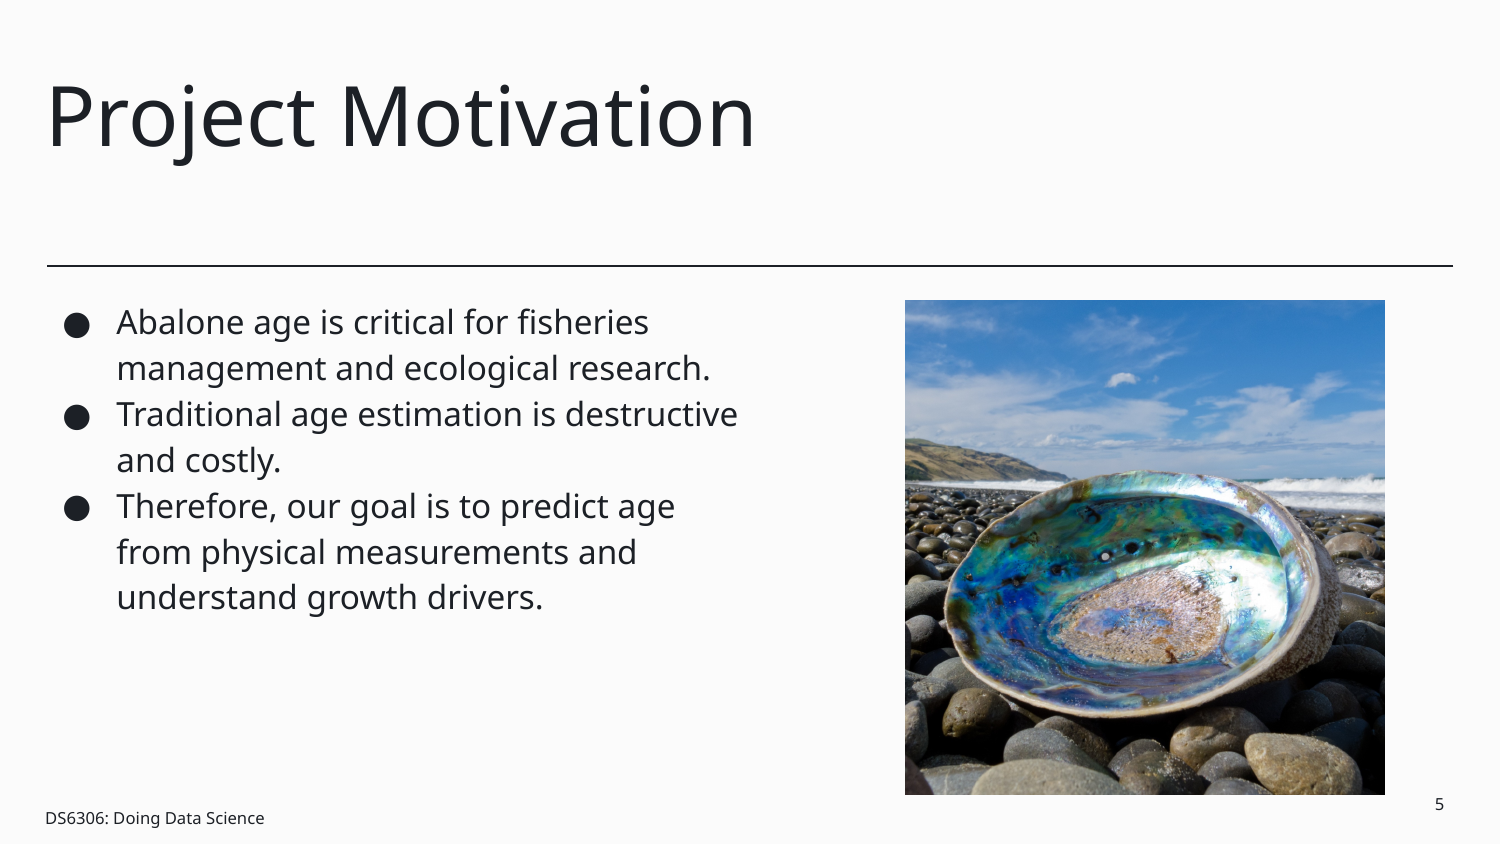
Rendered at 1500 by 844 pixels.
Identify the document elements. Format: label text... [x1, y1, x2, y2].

list Abalone age is critical for fisheries management and ecological research. Traditional age estimation is destructive and costly. Therefore, our goal is to predict age from physical measurements and understand growth drivers. [41, 295, 754, 771]
subtitle DS6306: Doing Data Science [45, 790, 375, 820]
title Project Motivation [45, 75, 1456, 216]
slide_number ‹#› [1420, 790, 1476, 820]
picture [904, 300, 1385, 795]
